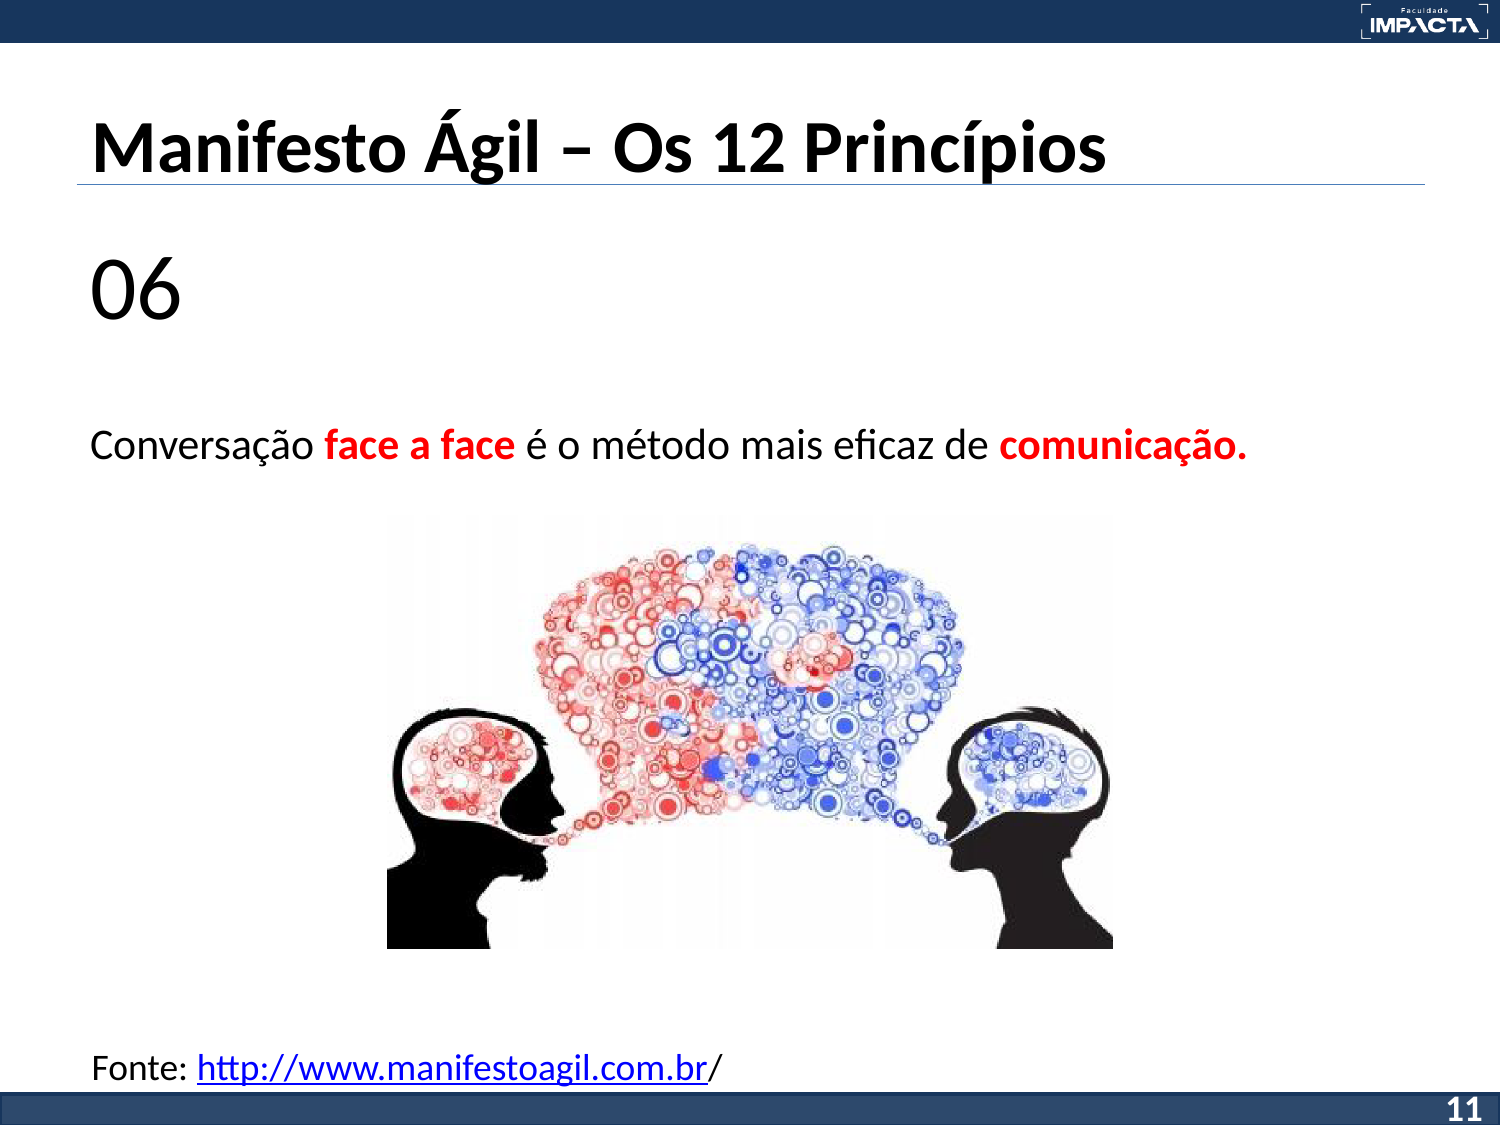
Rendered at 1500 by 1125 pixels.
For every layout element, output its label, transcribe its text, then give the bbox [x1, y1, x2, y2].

title Manifesto Ágil – Os 12 Princípios [76, 89, 1425, 197]
text_box Fonte: http://www.manifestoagil.com.br/ [76, 1034, 809, 1096]
picture [1354, 0, 1495, 43]
list 06 Conversação face a face é o método mais eficaz de comunicação. [75, 219, 1425, 1022]
slide_number 11 [1147, 1076, 1498, 1125]
picture [387, 514, 1113, 949]
